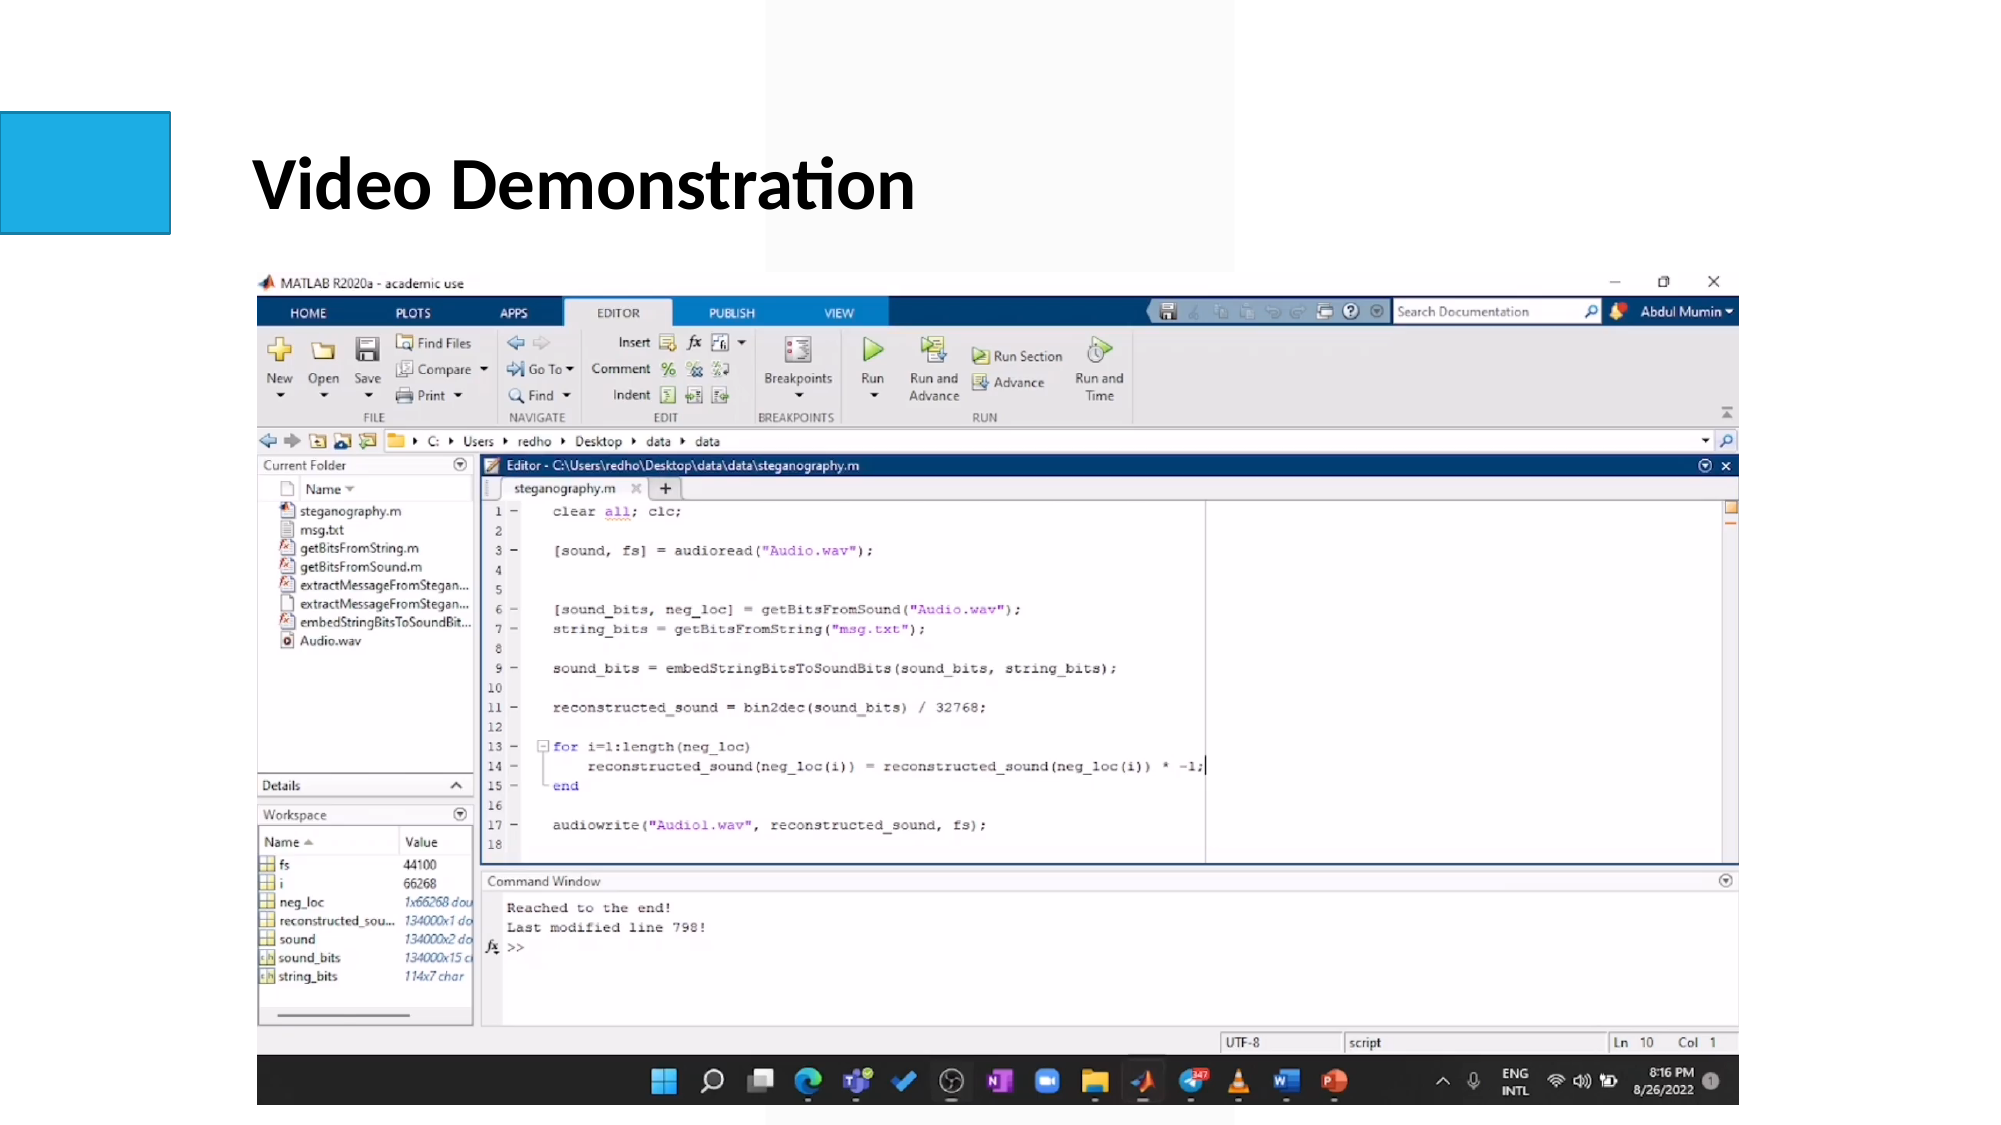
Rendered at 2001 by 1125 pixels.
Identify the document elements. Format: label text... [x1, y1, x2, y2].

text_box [256, 270, 1741, 1106]
text_box Video Demonstration [237, 127, 1763, 233]
text_box [0, 111, 171, 235]
